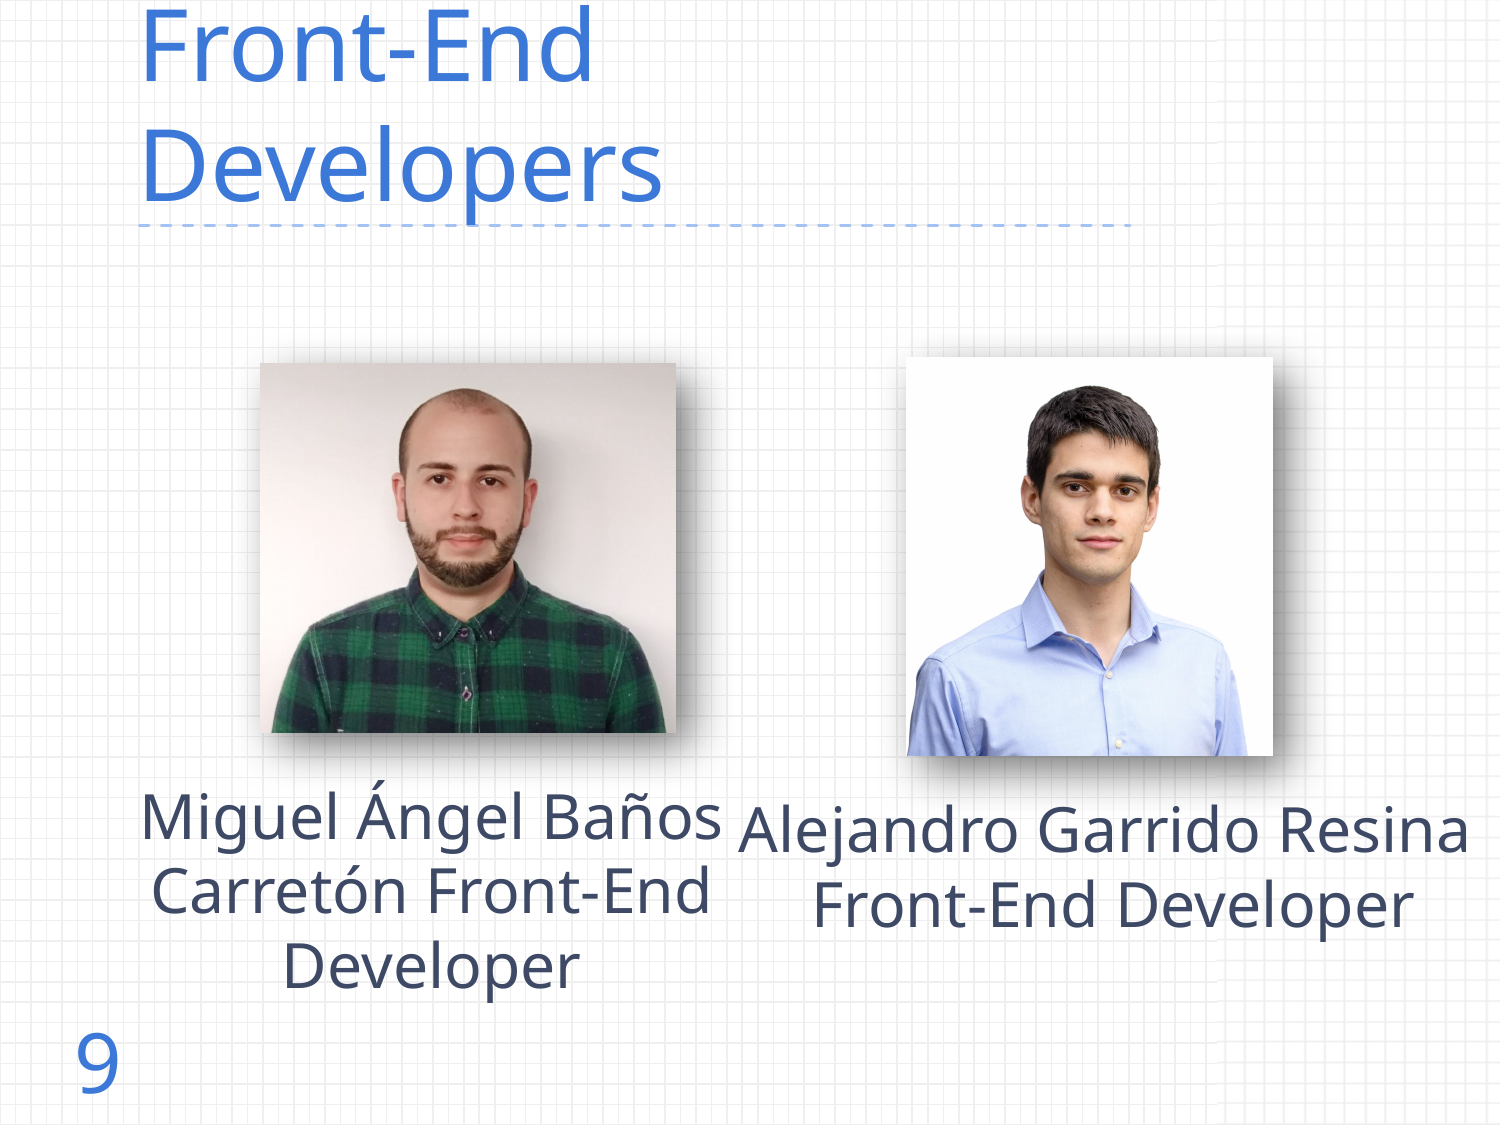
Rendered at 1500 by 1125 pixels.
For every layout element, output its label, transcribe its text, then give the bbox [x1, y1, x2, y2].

text_box Alejandro Garrido Resina Front-End Developer [674, 775, 1212, 993]
picture [260, 363, 676, 733]
text_box Miguel Ángel Baños Carretón Front-End Developer [1, 761, 852, 979]
text_box 9 [59, 996, 172, 1125]
picture [906, 0, 1500, 1125]
title Front-End Developers [122, 49, 1130, 237]
